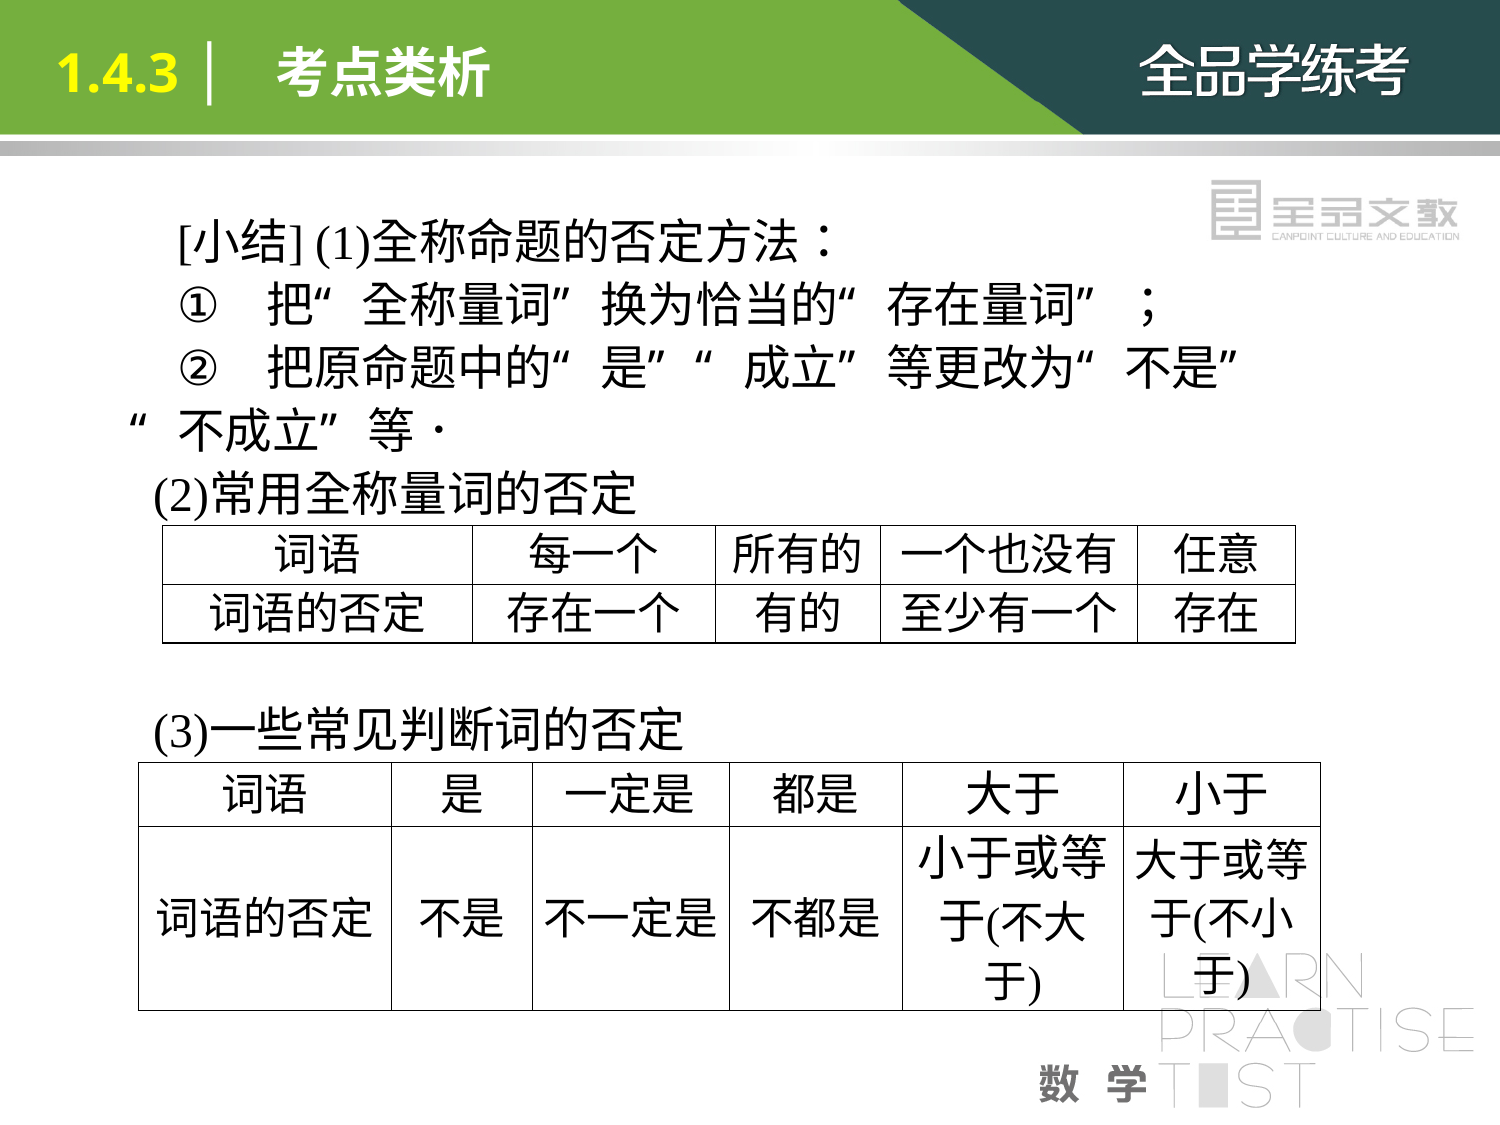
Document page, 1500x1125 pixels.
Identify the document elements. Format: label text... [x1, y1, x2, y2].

text_box 1.4.3 │ 考点类析 [41, 30, 1057, 111]
picture [0, 0, 1500, 1125]
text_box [46, 210, 1415, 1084]
